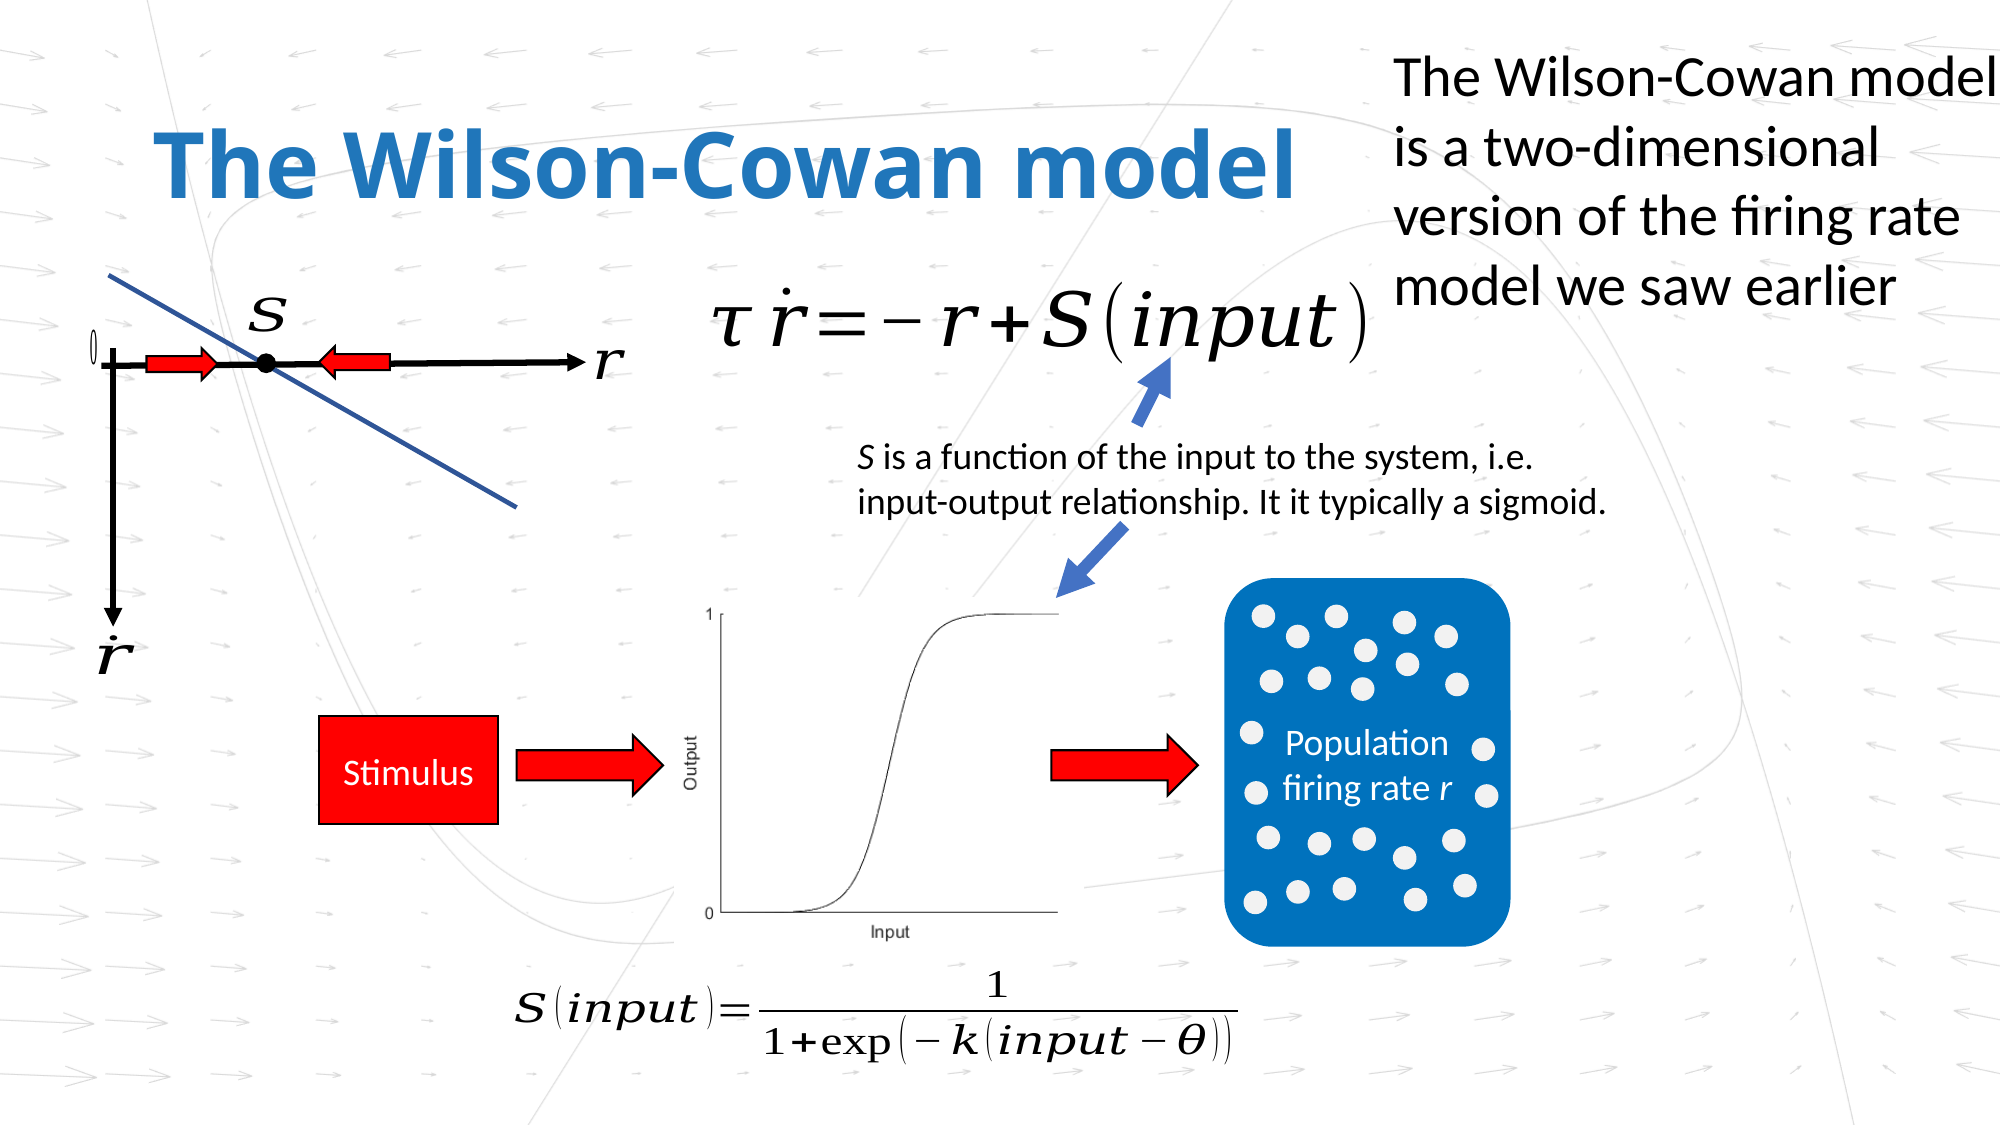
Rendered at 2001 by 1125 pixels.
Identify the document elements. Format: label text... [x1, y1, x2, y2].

text_box [515, 732, 665, 798]
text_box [1055, 525, 1125, 598]
text_box The Wilson-Cowan model is a two-dimensional version of the firing rate model we saw earlier [1378, 30, 2000, 325]
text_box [89, 275, 629, 688]
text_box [1225, 579, 1510, 946]
picture [674, 597, 1084, 946]
text_box [1084, 732, 1200, 798]
text_box Stimulus [318, 715, 499, 825]
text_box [1136, 356, 1171, 425]
text_box S is a function of the input to the system, i.e. input-output relationship. It it typically a sigmoid. [842, 424, 1647, 530]
title The Wilson-Cowan model [137, 59, 1378, 278]
